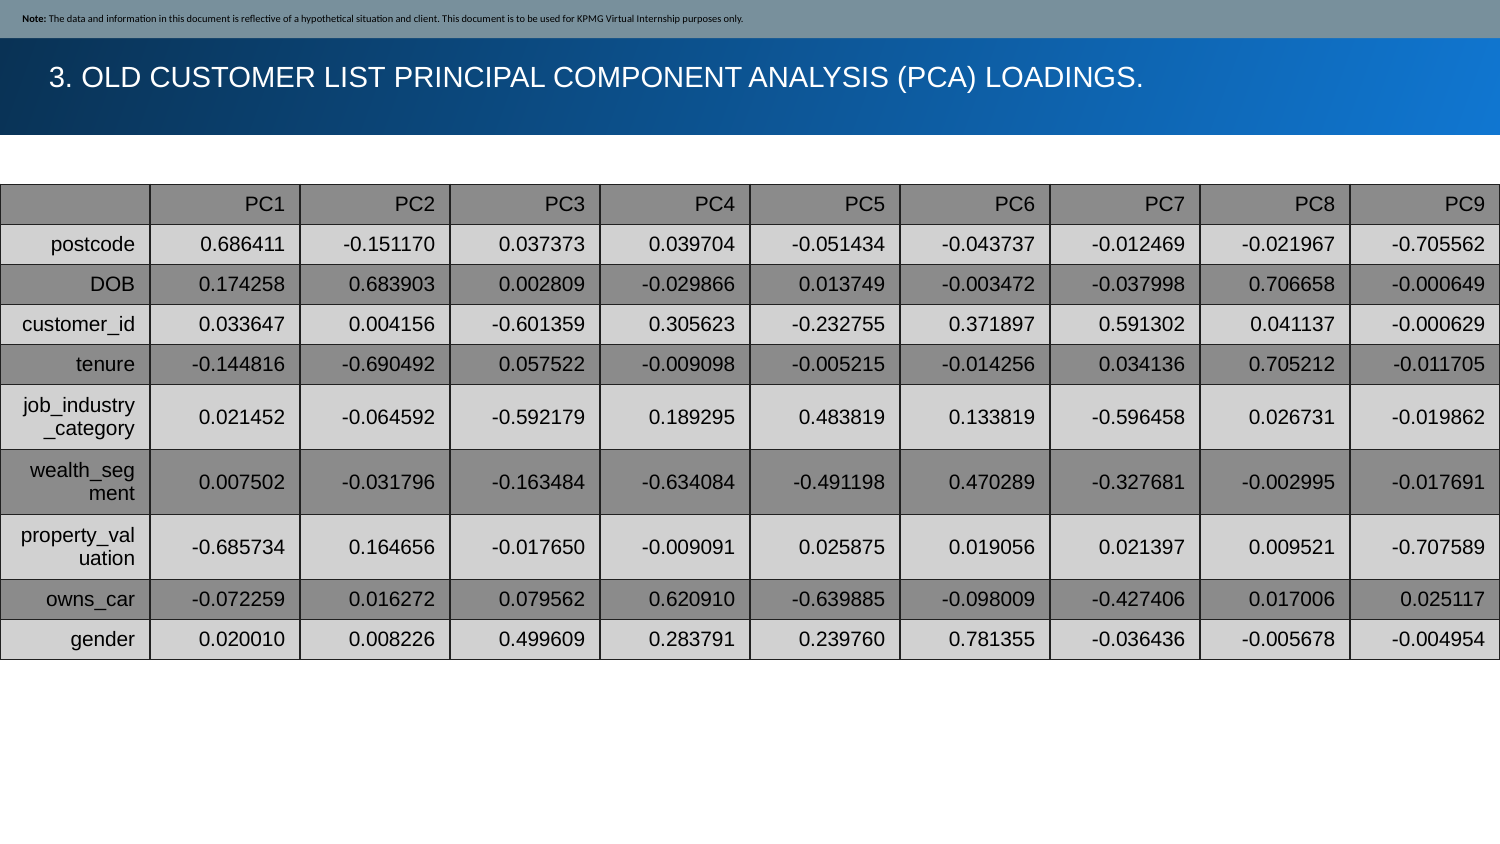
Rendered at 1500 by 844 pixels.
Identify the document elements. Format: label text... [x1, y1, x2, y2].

table_cell 0.499609 [451, 620, 599, 659]
table_cell -0.003472 [901, 265, 1049, 304]
table_cell 0.133819 [901, 385, 1049, 449]
table_cell 0.706658 [1201, 265, 1349, 304]
table_cell -0.021967 [1201, 225, 1349, 264]
table_cell 0.781355 [901, 620, 1049, 659]
table_cell 0.371897 [901, 305, 1049, 344]
table_cell -0.012469 [1051, 225, 1199, 264]
table_cell -0.000649 [1351, 265, 1499, 304]
text_box [0, 39, 1500, 135]
table_cell 0.009521 [1201, 515, 1349, 579]
table_cell -0.029866 [601, 265, 749, 304]
text_box Note: The data and information in this document is reflective of a hypothetical situation and client. This document is to be used for KPMG Virtual Internship purposes only. [0, 0, 1500, 39]
table_cell -0.031796 [301, 450, 449, 514]
table_cell postcode [1, 225, 149, 264]
table_cell -0.144816 [151, 345, 299, 384]
table_cell -0.685734 [151, 515, 299, 579]
table_header PC8 [1201, 185, 1349, 224]
table_cell 0.305623 [601, 305, 749, 344]
table_header PC4 [601, 185, 749, 224]
table_cell -0.596458 [1051, 385, 1199, 449]
table_cell 0.016272 [301, 580, 449, 619]
table_cell 0.189295 [601, 385, 749, 449]
table_cell 0.008226 [301, 620, 449, 659]
table_cell -0.232755 [751, 305, 899, 344]
table_cell 0.174258 [151, 265, 299, 304]
table_cell -0.705562 [1351, 225, 1499, 264]
table_cell -0.019862 [1351, 385, 1499, 449]
table_cell -0.002995 [1201, 450, 1349, 514]
table_cell job_industry_category [1, 385, 149, 449]
table_cell 0.483819 [751, 385, 899, 449]
table_cell -0.037998 [1051, 265, 1199, 304]
table_cell 0.470289 [901, 450, 1049, 514]
table_cell -0.427406 [1051, 580, 1199, 619]
table_header PC7 [1051, 185, 1199, 224]
table_cell 0.057522 [451, 345, 599, 384]
table_cell -0.707589 [1351, 515, 1499, 579]
table_cell 0.591302 [1051, 305, 1199, 344]
text_box 3. OLD CUSTOMER LIST PRINCIPAL COMPONENT ANALYSIS (PCA) LOADINGS. [33, 43, 1439, 144]
table_cell 0.705212 [1201, 345, 1349, 384]
table_cell -0.051434 [751, 225, 899, 264]
table_cell -0.601359 [451, 305, 599, 344]
table_cell -0.491198 [751, 450, 899, 514]
table_cell -0.098009 [901, 580, 1049, 619]
table_cell 0.021397 [1051, 515, 1199, 579]
table_cell -0.009091 [601, 515, 749, 579]
table_cell -0.634084 [601, 450, 749, 514]
table_cell 0.034136 [1051, 345, 1199, 384]
table_cell 0.013749 [751, 265, 899, 304]
table_cell 0.020010 [151, 620, 299, 659]
table_cell 0.004156 [301, 305, 449, 344]
table_cell 0.239760 [751, 620, 899, 659]
table_cell -0.017691 [1351, 450, 1499, 514]
table_cell -0.000629 [1351, 305, 1499, 344]
table_cell 0.283791 [601, 620, 749, 659]
table_cell 0.683903 [301, 265, 449, 304]
table_cell 0.021452 [151, 385, 299, 449]
table_cell -0.072259 [151, 580, 299, 619]
table_header [1, 185, 149, 224]
table_cell -0.017650 [451, 515, 599, 579]
table_cell -0.043737 [901, 225, 1049, 264]
table_cell 0.017006 [1201, 580, 1349, 619]
table_cell gender [1, 620, 149, 659]
table_cell -0.005678 [1201, 620, 1349, 659]
table_cell 0.164656 [301, 515, 449, 579]
table_cell -0.327681 [1051, 450, 1199, 514]
table_cell -0.690492 [301, 345, 449, 384]
table_cell 0.079562 [451, 580, 599, 619]
table_cell -0.005215 [751, 345, 899, 384]
table_cell -0.064592 [301, 385, 449, 449]
table_cell 0.686411 [151, 225, 299, 264]
table_cell -0.639885 [751, 580, 899, 619]
table_cell 0.025117 [1351, 580, 1499, 619]
table_cell 0.039704 [601, 225, 749, 264]
table_cell 0.620910 [601, 580, 749, 619]
table_cell 0.007502 [151, 450, 299, 514]
table_cell -0.014256 [901, 345, 1049, 384]
table_cell tenure [1, 345, 149, 384]
table_cell 0.002809 [451, 265, 599, 304]
table_cell -0.036436 [1051, 620, 1199, 659]
table_cell wealth_segment [1, 450, 149, 514]
table_header PC1 [151, 185, 299, 224]
table_cell -0.009098 [601, 345, 749, 384]
table_header PC6 [901, 185, 1049, 224]
table_header PC5 [751, 185, 899, 224]
table_cell -0.151170 [301, 225, 449, 264]
table_cell 0.025875 [751, 515, 899, 579]
table_cell property_valuation [1, 515, 149, 579]
table_cell -0.592179 [451, 385, 599, 449]
table_cell -0.004954 [1351, 620, 1499, 659]
table_cell DOB [1, 265, 149, 304]
table_cell -0.011705 [1351, 345, 1499, 384]
table_header PC3 [451, 185, 599, 224]
table_header PC9 [1351, 185, 1499, 224]
table_cell -0.163484 [451, 450, 599, 514]
table_header PC2 [301, 185, 449, 224]
table_cell 0.026731 [1201, 385, 1349, 449]
table_cell customer_id [1, 305, 149, 344]
table_cell 0.033647 [151, 305, 299, 344]
table_cell owns_car [1, 580, 149, 619]
table_cell 0.041137 [1201, 305, 1349, 344]
table_cell 0.019056 [901, 515, 1049, 579]
table_cell 0.037373 [451, 225, 599, 264]
